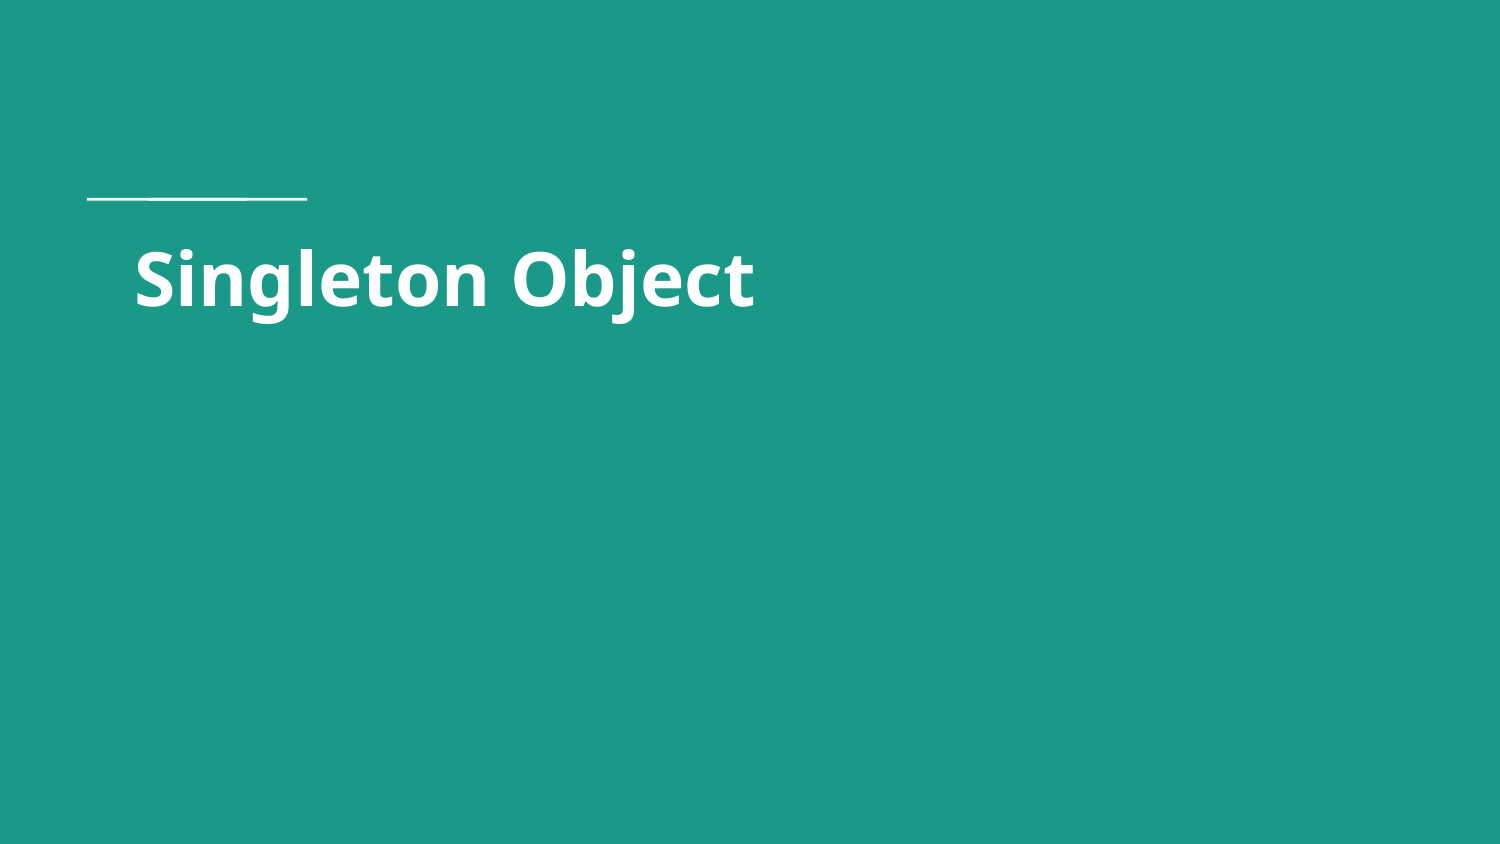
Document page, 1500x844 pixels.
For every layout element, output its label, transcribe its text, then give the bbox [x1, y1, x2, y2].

title Singleton Object [119, 216, 1381, 466]
